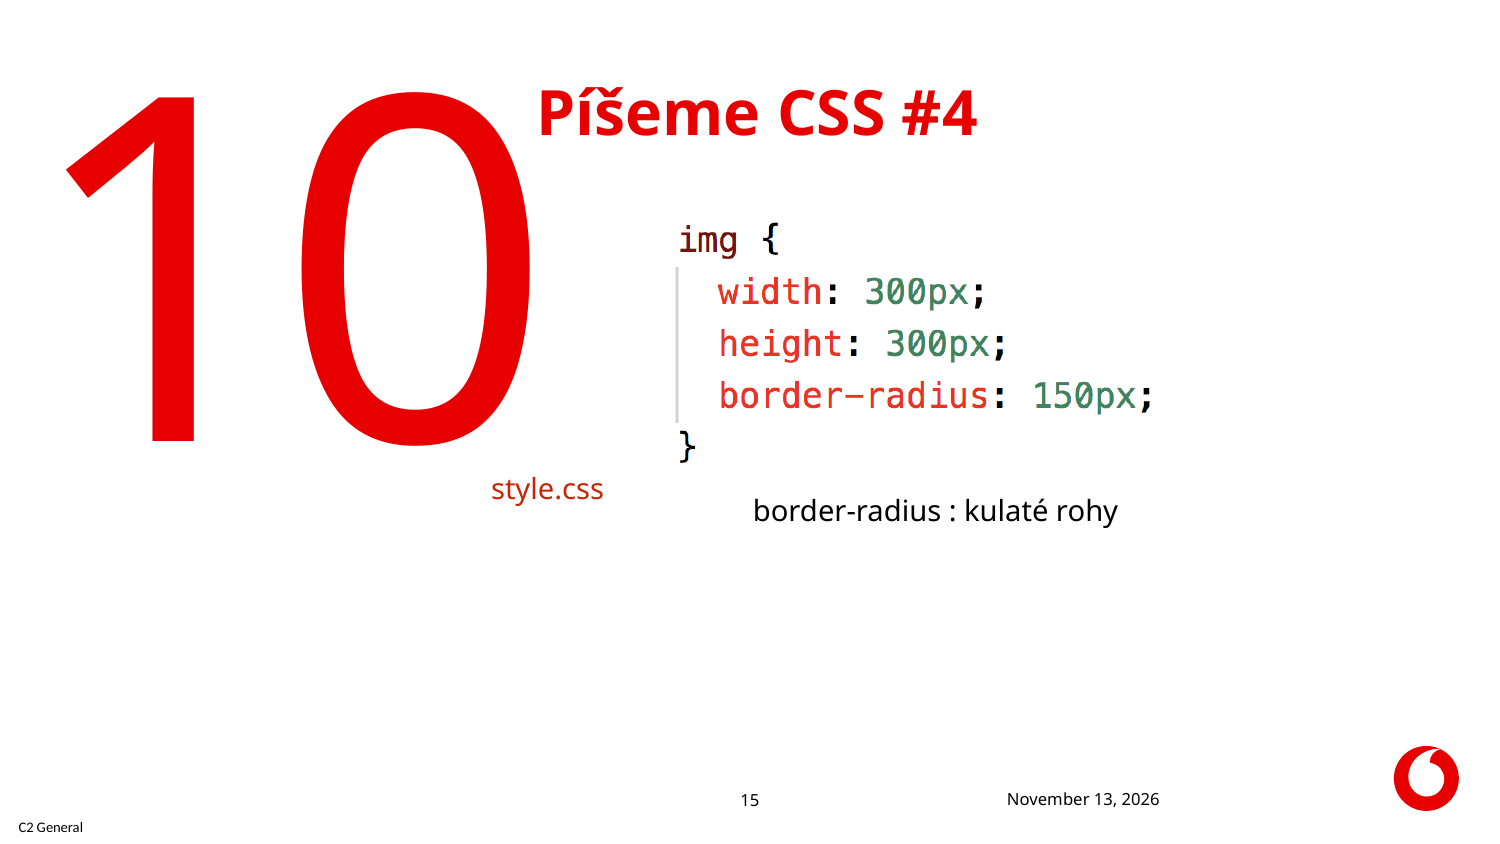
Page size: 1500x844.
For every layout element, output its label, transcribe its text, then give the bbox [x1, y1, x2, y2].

picture [649, 196, 1223, 487]
text_box border-radius : kulaté rohy [738, 494, 1206, 605]
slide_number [1006, 772, 1357, 813]
slide_number 15 [716, 773, 784, 813]
title Píšeme CSS #4 [652, 29, 1438, 202]
text_box [613, 233, 1473, 742]
text_box style.css [476, 454, 673, 520]
list 10 [0, 25, 652, 565]
